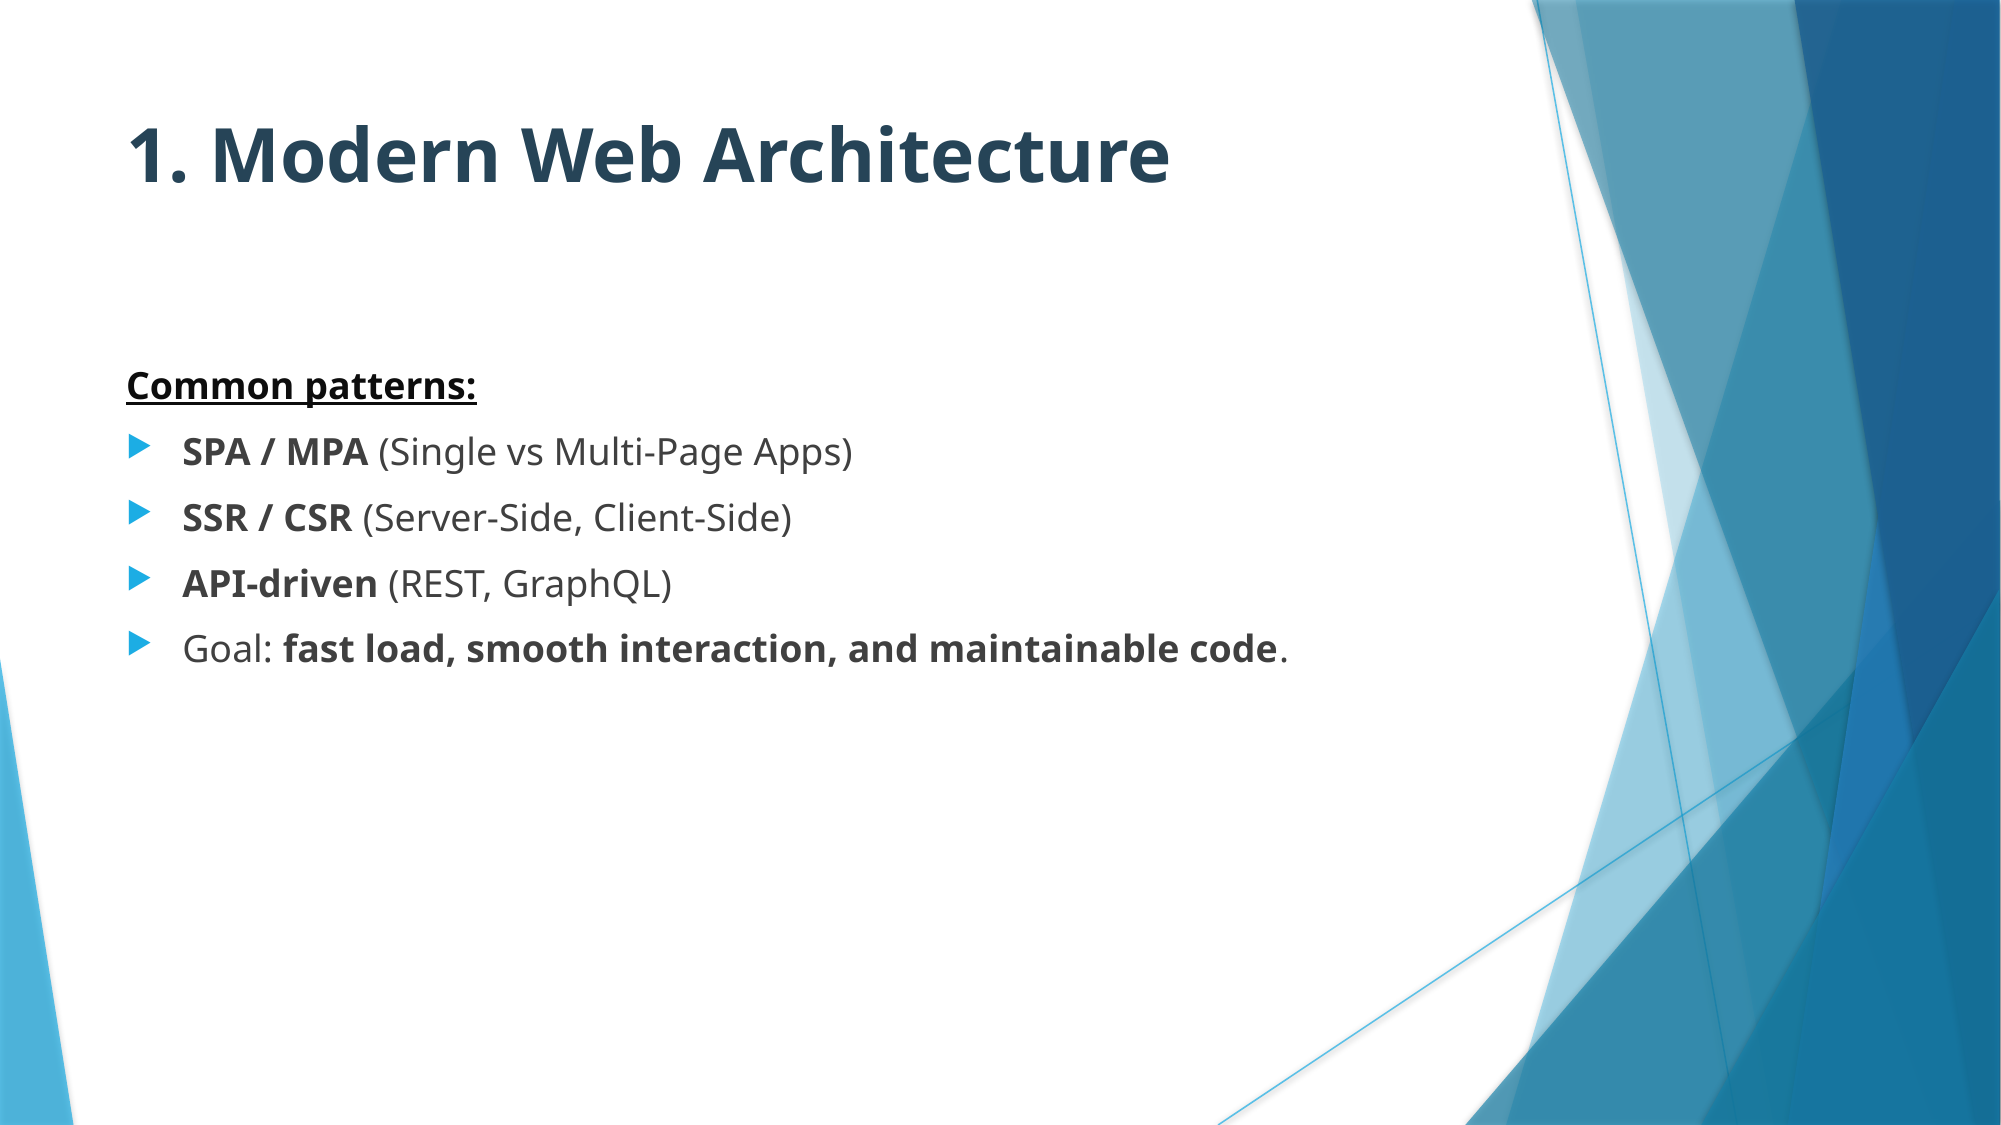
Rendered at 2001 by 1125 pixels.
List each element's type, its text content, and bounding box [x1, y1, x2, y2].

list Common patterns: SPA / MPA (Single vs Multi-Page Apps) SSR / CSR (Server-Side, Client-Side) API-driven (REST, GraphQL) Goal: fast load, smooth interaction, and maintainable code. [111, 354, 1522, 992]
title 1. Modern Web Architecture [111, 99, 1522, 317]
